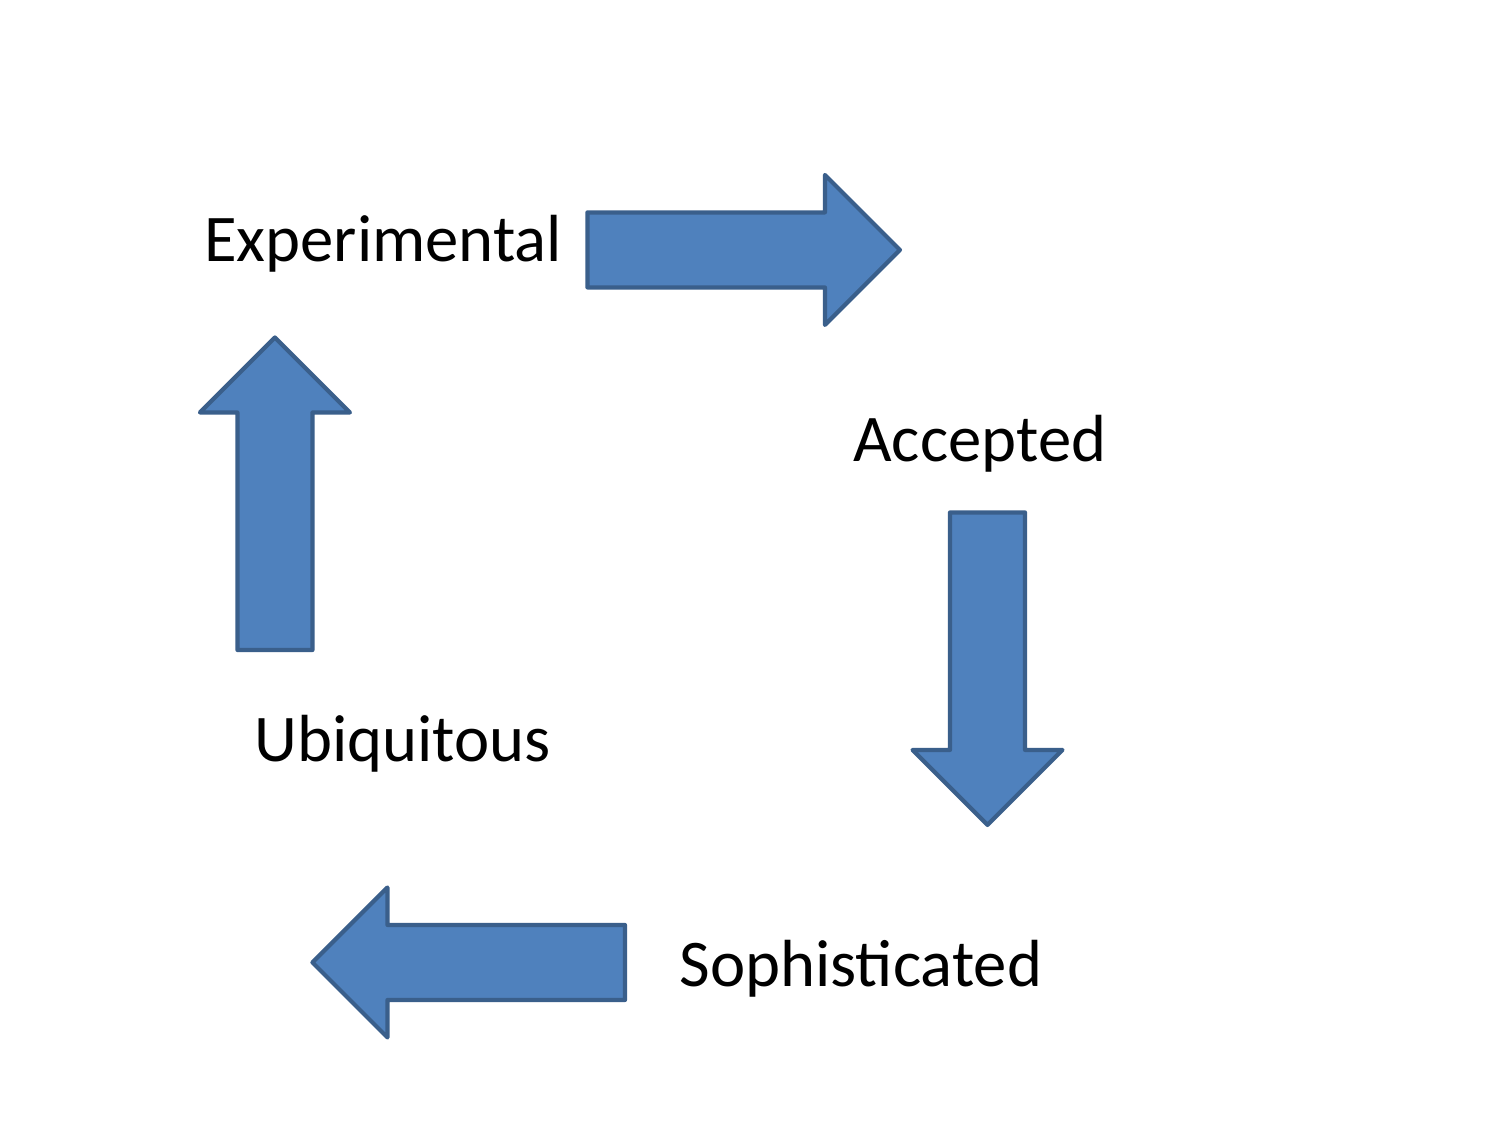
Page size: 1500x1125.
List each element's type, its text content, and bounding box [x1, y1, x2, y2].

text_box Ubiquitous [239, 687, 566, 783]
text_box Experimental [189, 187, 578, 283]
text_box [198, 335, 352, 653]
text_box [585, 172, 903, 327]
text_box Sophisticated [664, 912, 1058, 1008]
text_box [910, 510, 1065, 828]
text_box Accepted [838, 387, 1122, 483]
text_box [310, 885, 628, 1040]
